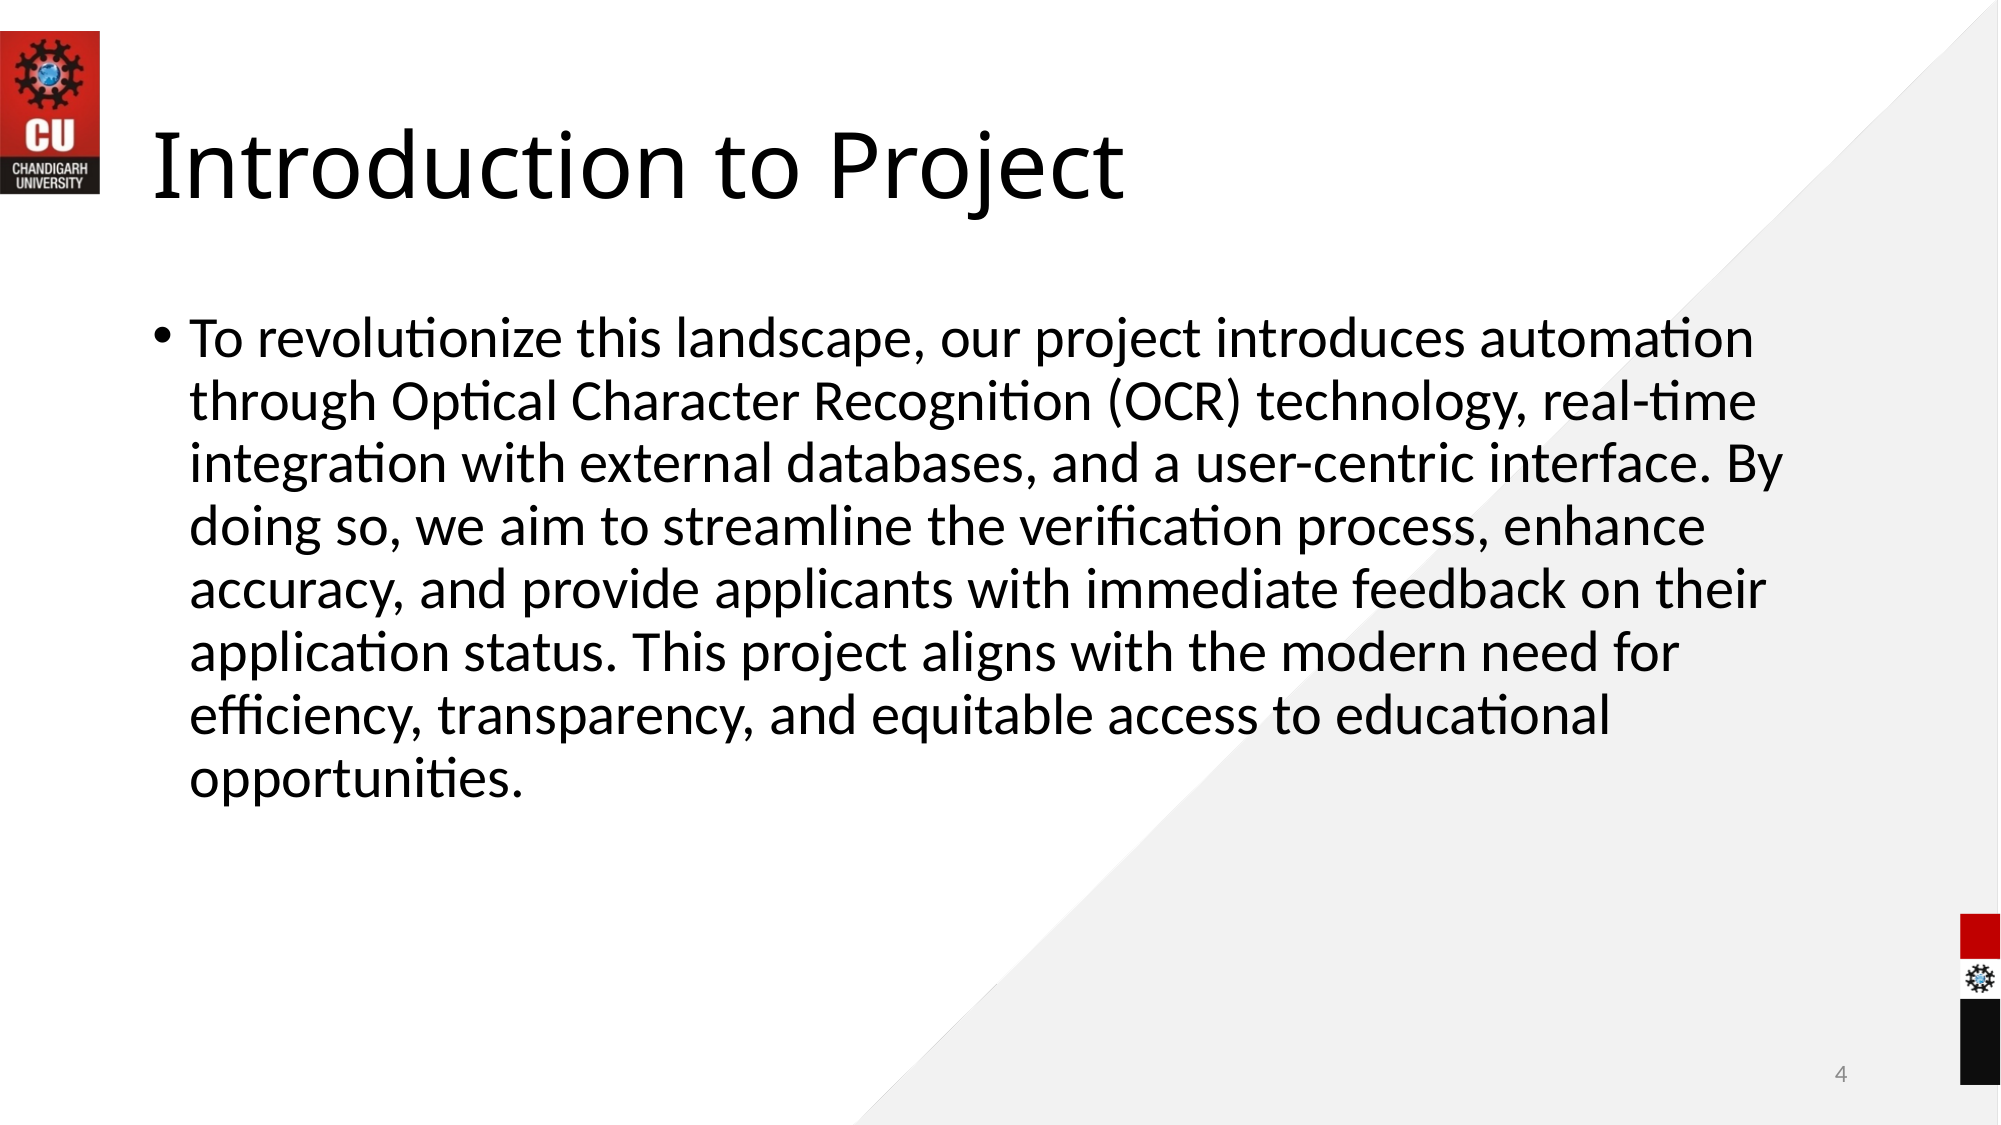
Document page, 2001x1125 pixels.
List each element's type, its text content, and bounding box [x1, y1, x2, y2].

list To revolutionize this landscape, our project introduces automation through Optical Character Recognition (OCR) technology, real-time integration with external databases, and a user-centric interface. By doing so, we aim to streamline the verification process, enhance accuracy, and provide applicants with immediate feedback on their application status. This project aligns with the modern need for efficiency, transparency, and equitable access to educational opportunities. [137, 299, 1863, 1014]
slide_number 4 [1412, 1042, 1863, 1103]
title Introduction to Project [137, 59, 1863, 278]
picture [0, 0, 2001, 1125]
